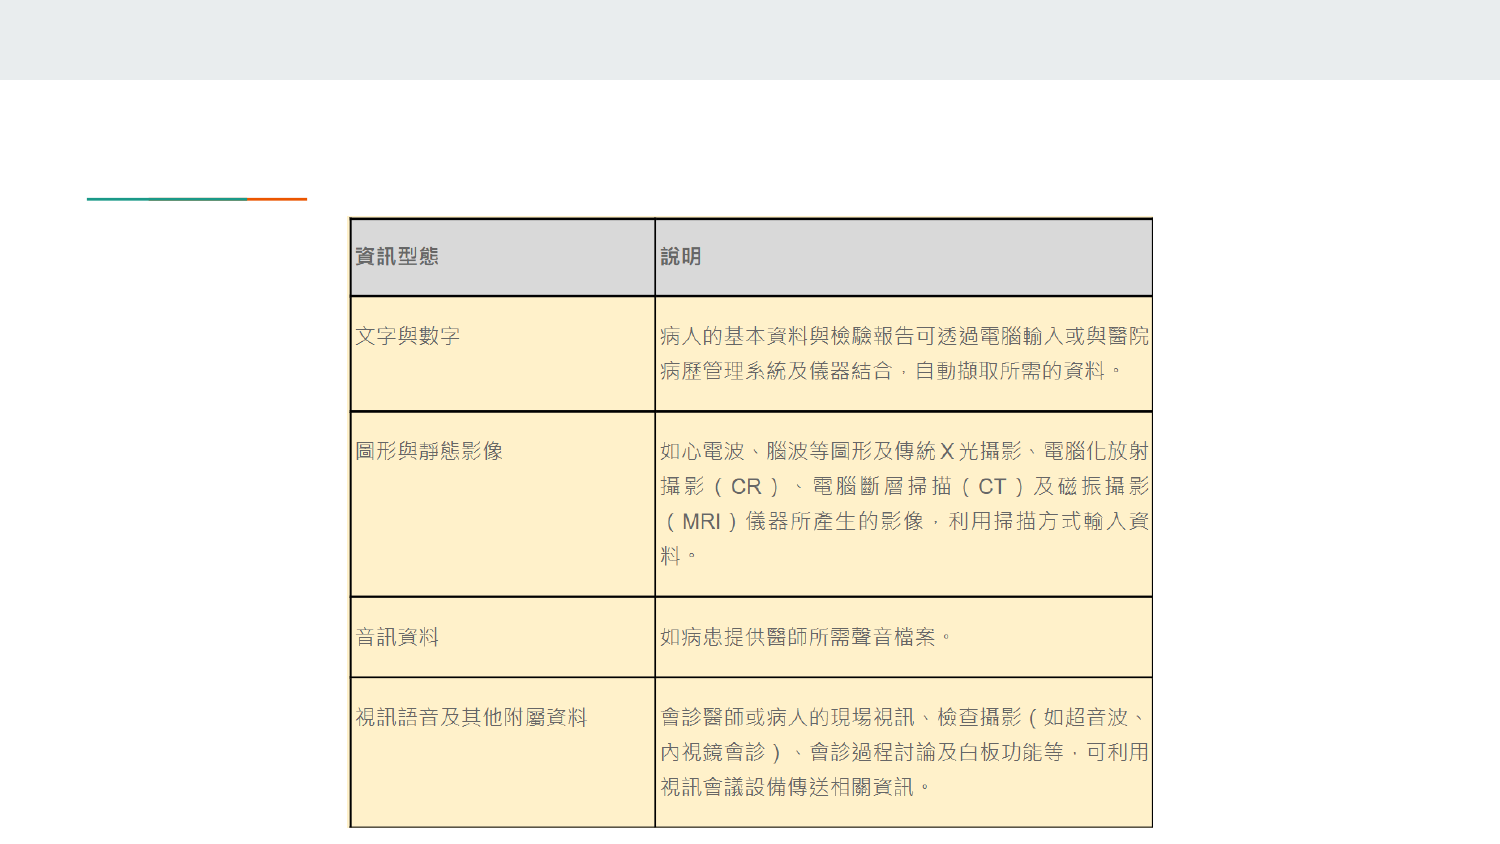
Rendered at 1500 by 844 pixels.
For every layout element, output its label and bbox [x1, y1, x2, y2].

picture [347, 215, 1153, 828]
